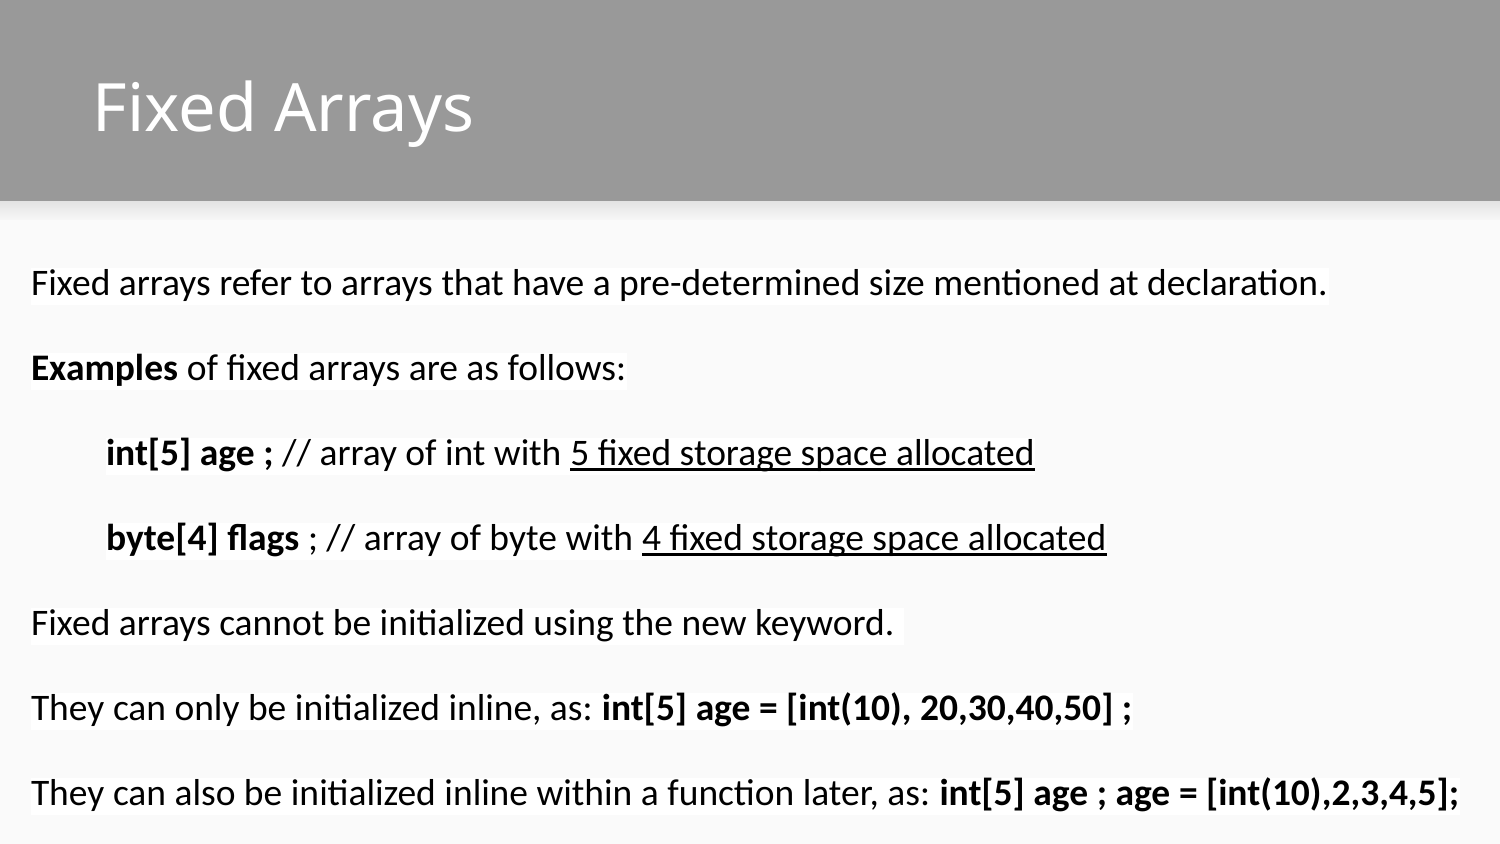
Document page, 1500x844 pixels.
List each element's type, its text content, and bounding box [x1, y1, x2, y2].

title Fixed Arrays [77, 33, 1427, 160]
list Fixed arrays refer to arrays that have a pre-determined size mentioned at declaration. Examples of fixed arrays are as follows: int[5] age ; // array of int with 5 fixed storage space allocated byte[4] flags ; // array of byte with 4 fixed storage space allocated Fixed arrays cannot be initialized using the new keyword. They can only be initialized inline, as: int[5] age = [int(10), 20,30,40,50] ; They can also be initialized inline within a function later, as: int[5] age ; age = [int(10),2,3,4,5]; [16, 236, 1500, 802]
